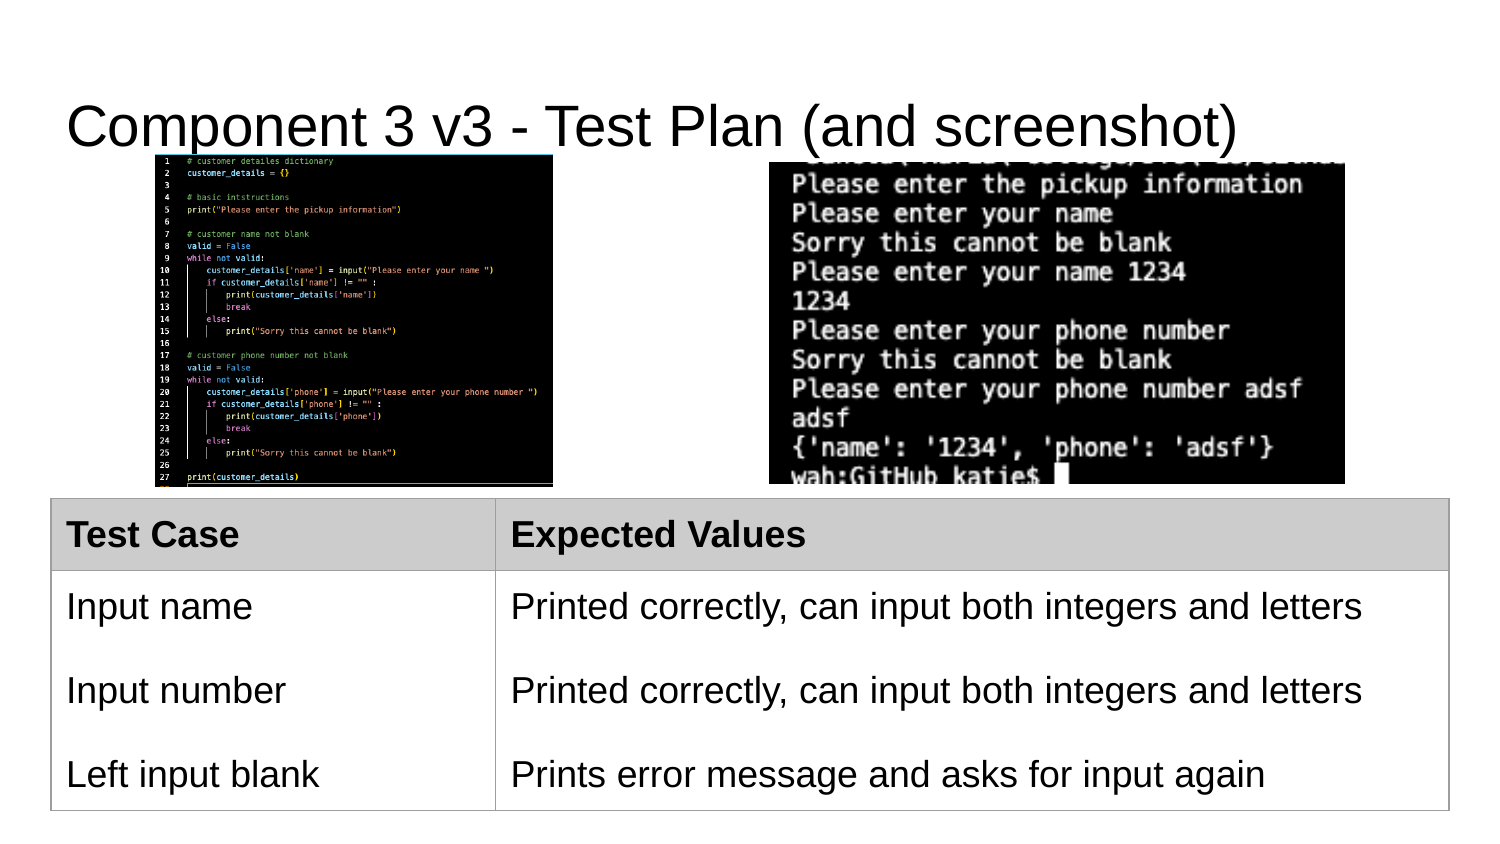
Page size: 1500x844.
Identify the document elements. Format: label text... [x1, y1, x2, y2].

table_cell Printed correctly, can input both integers and letters Printed correctly, can input both integers and letters Prints error message and asks for input again [496, 571, 1448, 810]
picture [769, 162, 1346, 484]
table_header Expected Values [496, 499, 1448, 570]
table_cell Input name Input number Left input blank [52, 571, 495, 810]
table_header Test Case [52, 499, 495, 570]
title Component 3 v3 - Test Plan (and screenshot) [51, 72, 1449, 167]
picture [154, 154, 554, 488]
